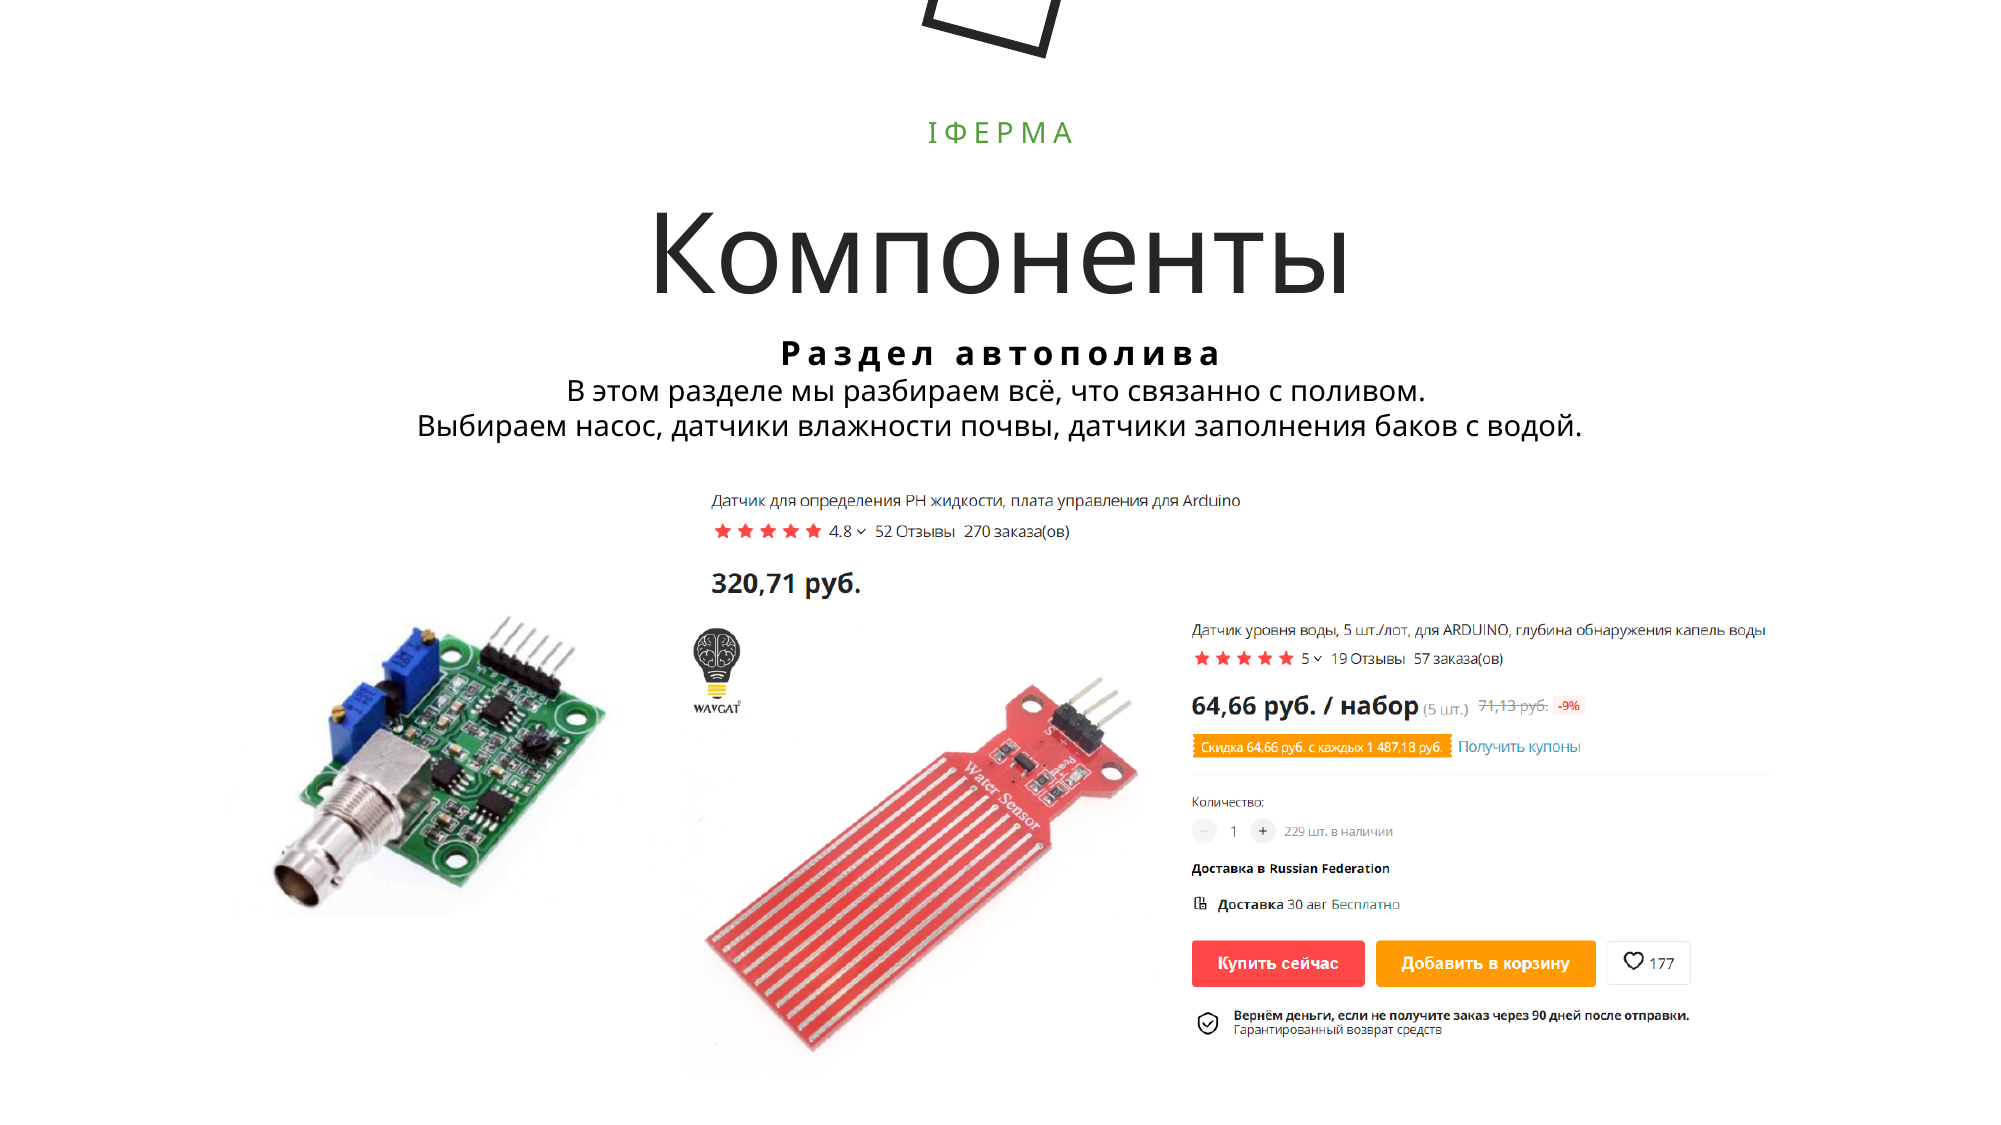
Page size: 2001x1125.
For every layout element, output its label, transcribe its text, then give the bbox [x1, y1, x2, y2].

text_box Компоненты [631, 173, 1369, 324]
text_box IФЕРМА [913, 106, 1087, 157]
picture [226, 486, 1771, 1075]
text_box Раздел автополива В этом разделе мы разбираем всё, что связанно с поливом. Выбираем насос, датчики влажности почвы, датчики заполнения баков с водой. [402, 325, 1599, 485]
text_box [926, 0, 1058, 55]
